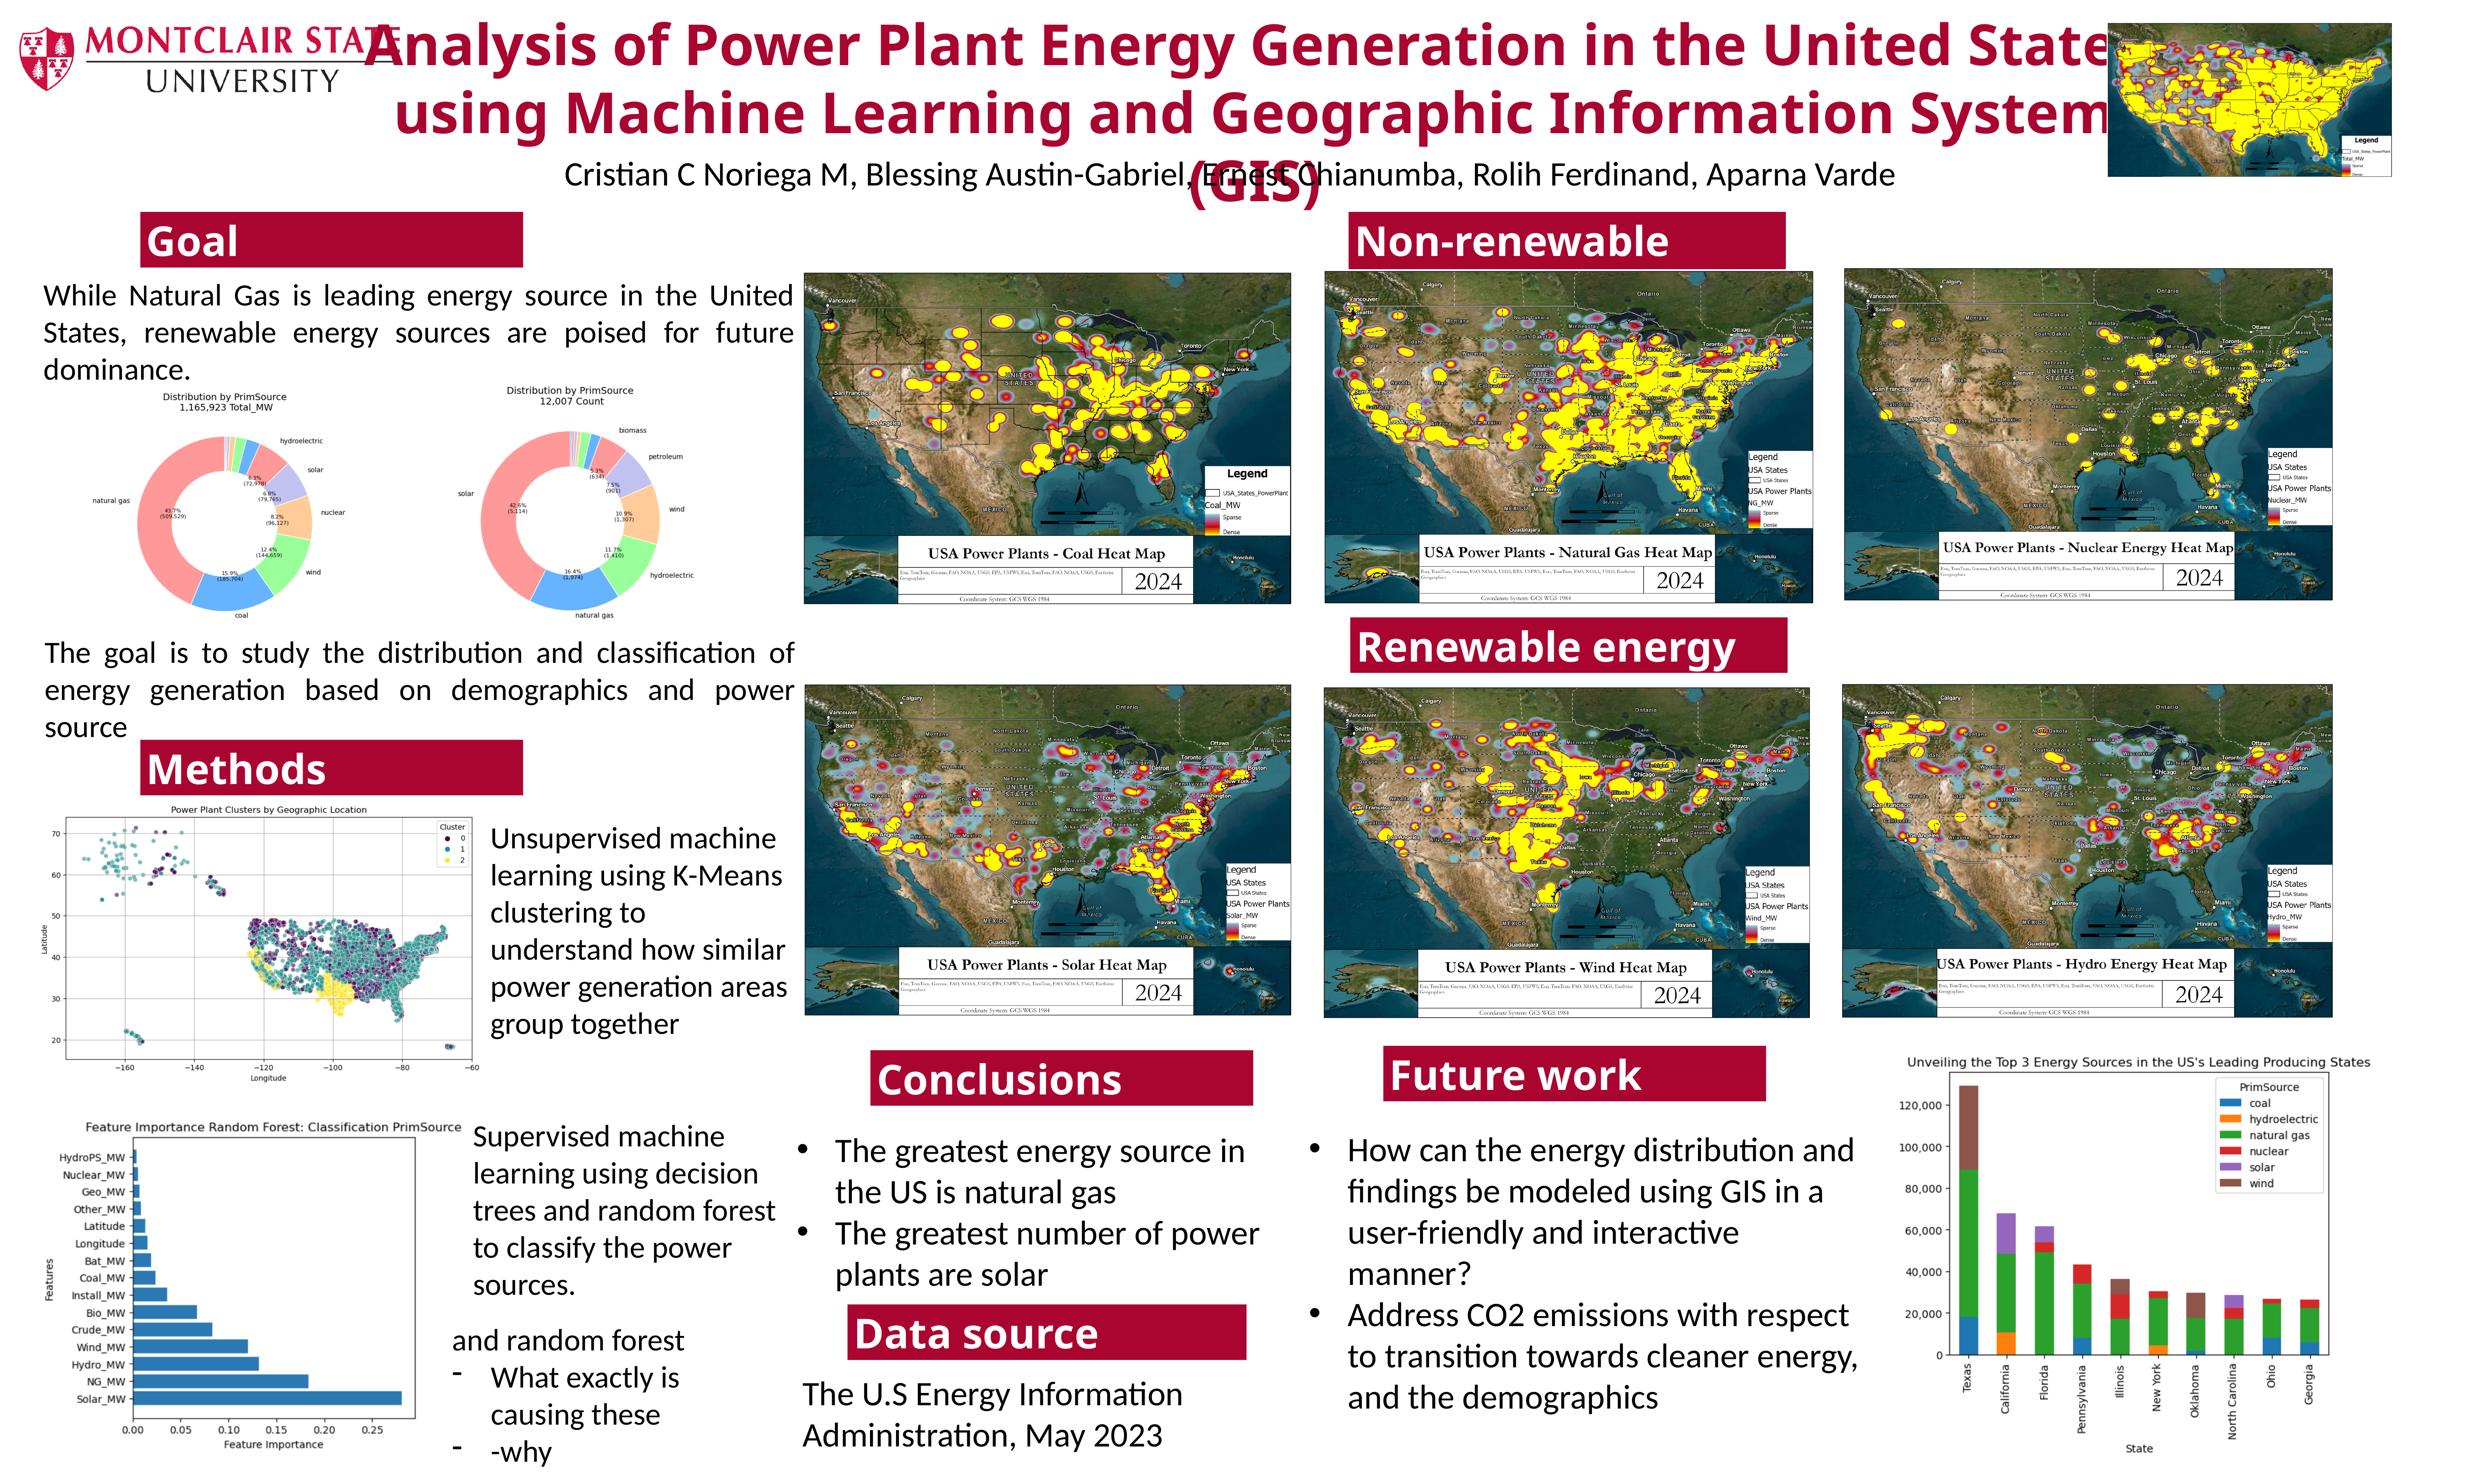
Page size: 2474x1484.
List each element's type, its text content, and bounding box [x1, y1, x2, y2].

text_box Conclusions [870, 1050, 1253, 1106]
picture [1841, 683, 2333, 1019]
text_box and random forest What exactly is causing these -why [446, 1280, 759, 1484]
text_box Renewable energy [1350, 617, 1788, 673]
picture [19, 26, 400, 93]
picture [452, 382, 699, 639]
picture [36, 801, 484, 1087]
text_box Future work [1383, 1046, 1766, 1101]
picture [804, 683, 1292, 1016]
text_box Methods [140, 740, 523, 796]
text_box How can the energy distribution and findings be modeled using GIS in a user-friendly and interactive manner? Address CO2 emissions with respect to transition towards cleaner energy, and the demographics [1303, 1124, 1866, 1419]
text_box Non-renewable energy [1348, 212, 1786, 269]
picture [37, 1114, 467, 1455]
text_box Analysis of Power Plant Energy Generation in the United States using Machine Learning and Geographic Information System (GIS) [338, 6, 2172, 216]
text_box Unsupervised machine learning using K-Means clustering to understand how similar power generation areas group together [486, 815, 797, 1044]
text_box While Natural Gas is leading energy source in the United States, renewable energy sources are poised for future dominance. [38, 271, 801, 389]
picture [1324, 269, 1814, 605]
text_box The goal is to study the distribution and classification of energy generation based on demographics and power source [38, 629, 802, 747]
text_box Data source [847, 1304, 1247, 1360]
text_box The U.S Energy Information Administration, May 2023 [796, 1368, 1278, 1457]
picture [802, 271, 1292, 607]
picture [2106, 22, 2393, 177]
text_box Cristian C Noriega M, Blessing Austin-Gabriel, Ernest Chianumba, Rolih Ferdinand, Aparna Varde [558, 148, 1916, 196]
picture [2117, 125, 2123, 129]
picture [1843, 267, 2333, 602]
text_box The greatest energy source in the US is natural gas The greatest number of power plants are solar [797, 1125, 1278, 1296]
picture [88, 388, 350, 639]
text_box Supervised machine learning using decision trees and random forest to classify the power sources. [467, 1113, 797, 1304]
text_box Goal [140, 212, 523, 268]
picture [1324, 686, 1811, 1019]
picture [1891, 1050, 2378, 1462]
